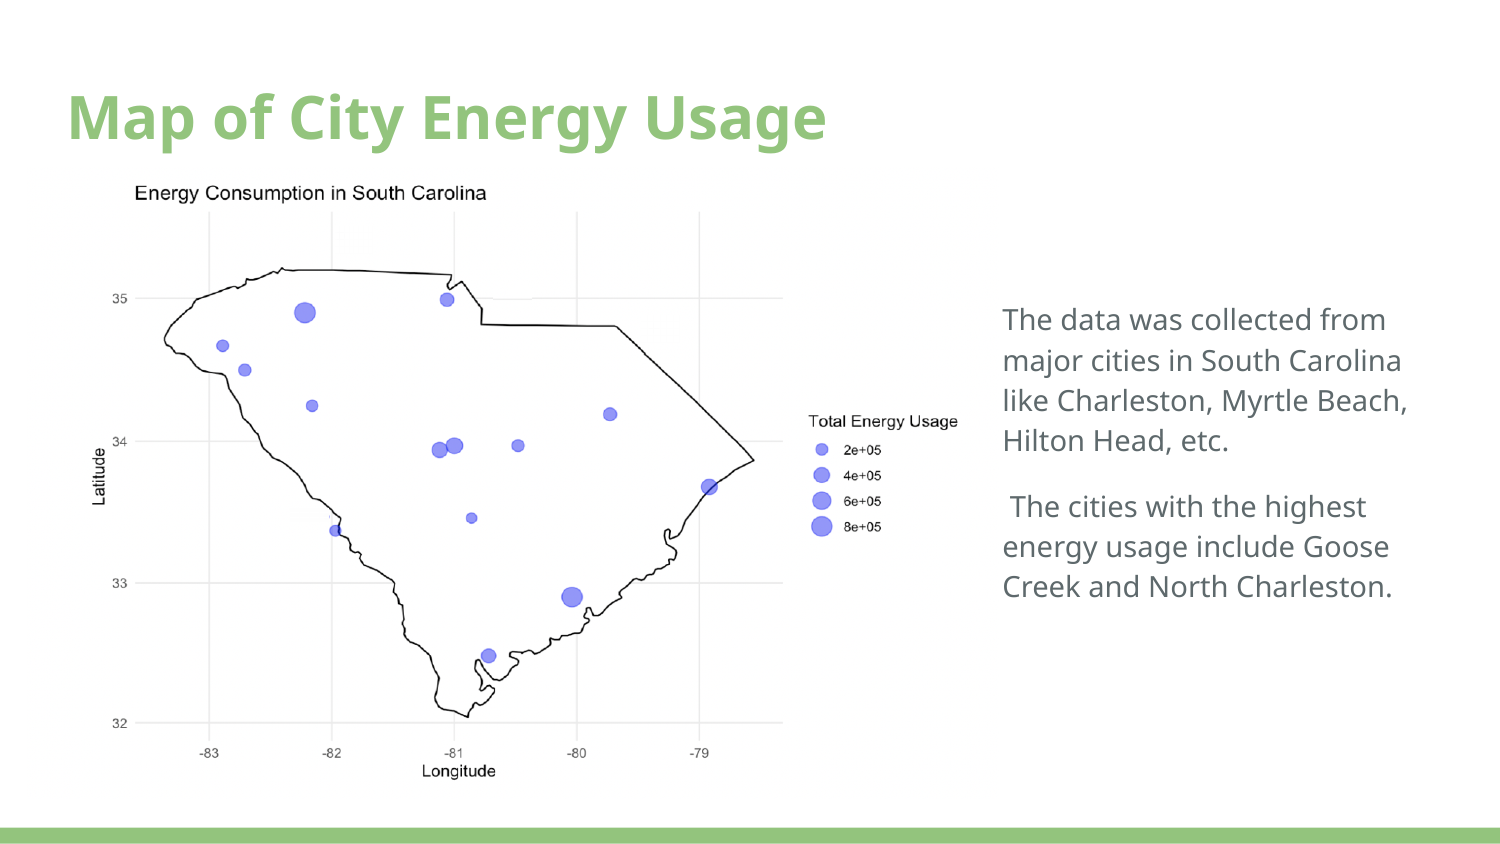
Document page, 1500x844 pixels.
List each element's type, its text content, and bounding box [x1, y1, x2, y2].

subtitle The data was collected from major cities in South Carolina like Charleston, Myrtle Beach, Hilton Head, etc. The cities with the highest energy usage include Goose Creek and North Charleston. [1003, 281, 1460, 637]
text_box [27, 166, 999, 800]
title Map of City Energy Usage [51, 64, 1449, 167]
